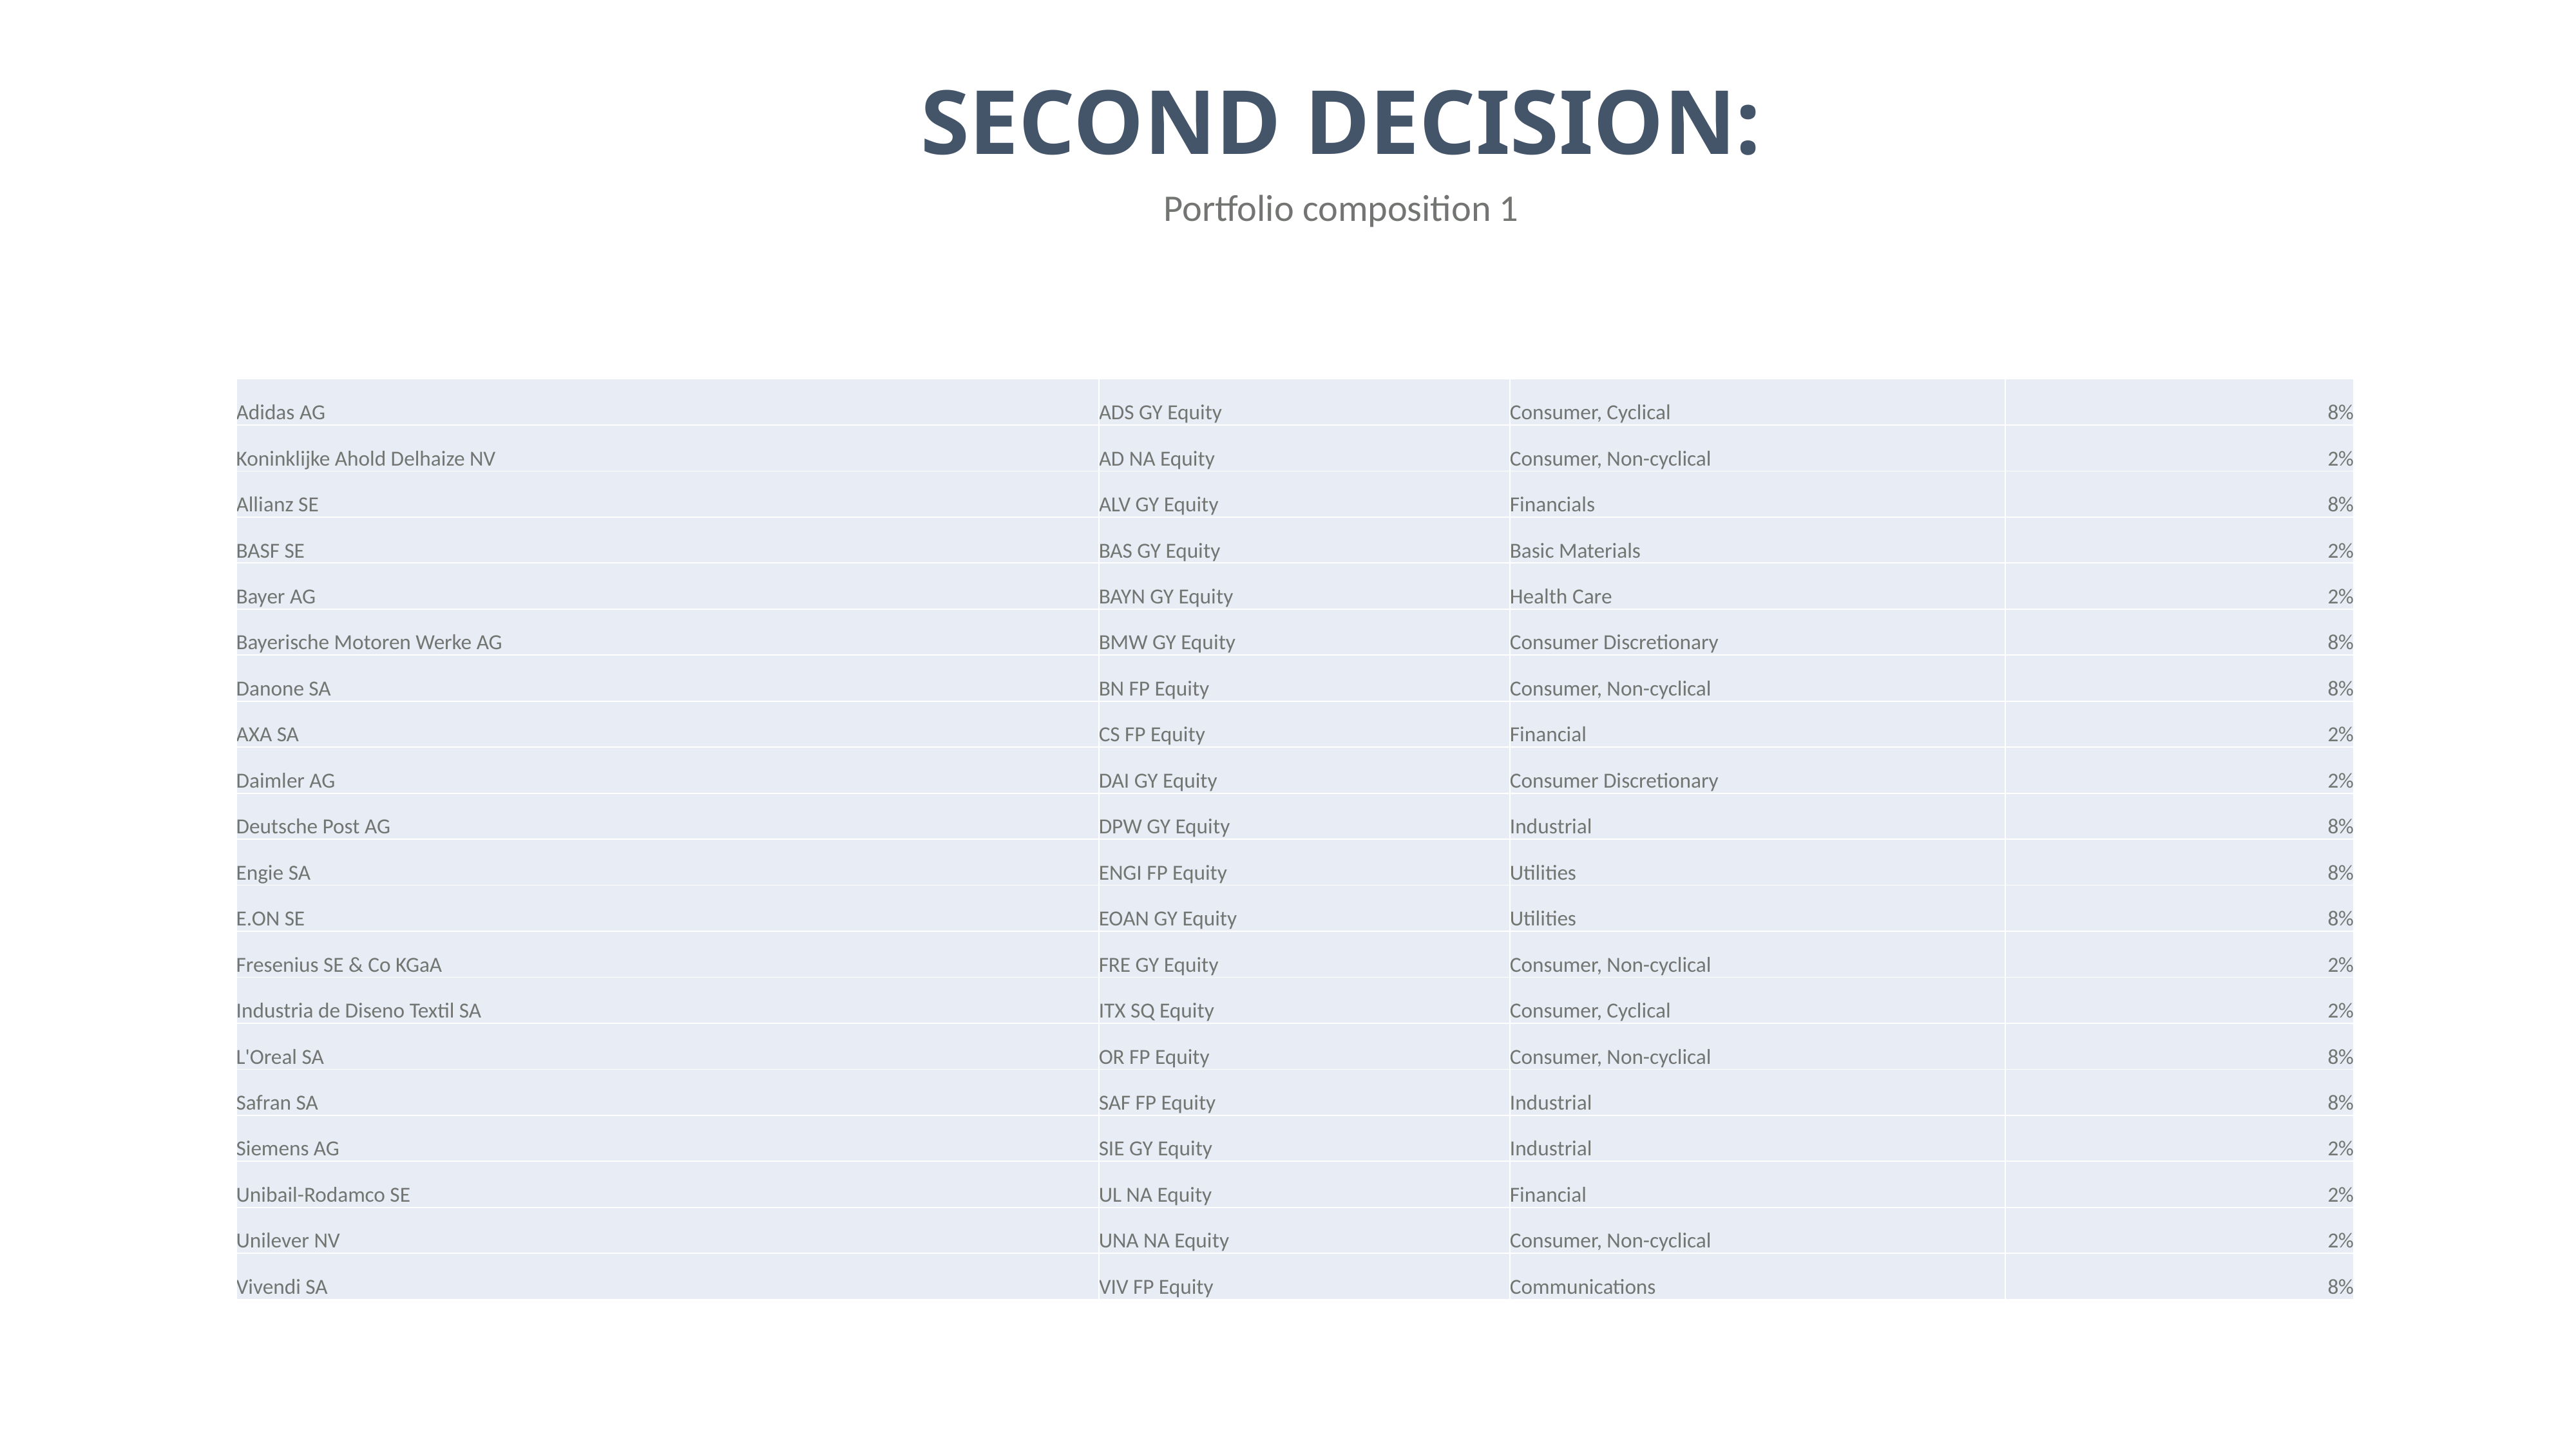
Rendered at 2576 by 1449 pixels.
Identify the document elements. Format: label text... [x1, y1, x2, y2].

table_cell 8% [2006, 840, 2353, 885]
table_cell Unilever NV [237, 1208, 1098, 1253]
table_cell EOAN GY Equity [1100, 886, 1509, 931]
table_cell Industria de Diseno Textil SA [237, 978, 1098, 1023]
table_cell Consumer, Cyclical [1511, 978, 2005, 1023]
table_cell 8% [2006, 1024, 2353, 1069]
table_cell ALV GY Equity [1100, 471, 1509, 516]
table_cell 2% [2006, 1116, 2353, 1160]
table_cell Consumer Discretionary [1511, 610, 2005, 654]
table_cell Industrial [1511, 794, 2005, 838]
table_cell 8% [2006, 794, 2353, 838]
table_cell 8% [2006, 656, 2353, 701]
table_header 8% [2006, 379, 2353, 424]
table_cell OR FP Equity [1100, 1024, 1509, 1069]
table_cell Unibail-Rodamco SE [237, 1162, 1098, 1207]
table_cell UNA NA Equity [1100, 1208, 1509, 1253]
table_cell CS FP Equity [1100, 702, 1509, 746]
text_box Portfolio composition 1 [1154, 178, 1529, 234]
table_cell BAS GY Equity [1100, 518, 1509, 562]
table_cell Consumer, Non-cyclical [1511, 1208, 2005, 1253]
text_box SECOND DECISION: [911, 33, 1771, 177]
table_cell Utilities [1511, 886, 2005, 931]
table_cell SIE GY Equity [1100, 1116, 1509, 1160]
table_cell Health Care [1511, 564, 2005, 609]
table_cell 8% [2006, 886, 2353, 931]
table_cell VIV FP Equity [1100, 1254, 1509, 1299]
table_cell Consumer, Non-cyclical [1511, 932, 2005, 977]
table_cell BN FP Equity [1100, 656, 1509, 701]
table_cell Koninklijke Ahold Delhaize NV [237, 426, 1098, 471]
table_cell Daimler AG [237, 748, 1098, 793]
table_cell Financial [1511, 1162, 2005, 1207]
table_cell AXA SA [237, 702, 1098, 746]
table_cell Vivendi SA [237, 1254, 1098, 1299]
table_cell Bayer AG [237, 564, 1098, 609]
table_cell Industrial [1511, 1116, 2005, 1160]
table_cell UL NA Equity [1100, 1162, 1509, 1207]
table_cell 2% [2006, 932, 2353, 977]
table_cell Communications [1511, 1254, 2005, 1299]
table_cell Allianz SE [237, 471, 1098, 516]
table_cell 2% [2006, 702, 2353, 746]
table_cell 2% [2006, 1162, 2353, 1207]
table_cell 2% [2006, 426, 2353, 471]
table_cell Financial [1511, 702, 2005, 746]
table_cell L'Oreal SA [237, 1024, 1098, 1069]
table_cell Consumer, Non-cyclical [1511, 1024, 2005, 1069]
table_cell 8% [2006, 1070, 2353, 1115]
table_cell Industrial [1511, 1070, 2005, 1115]
table_cell FRE GY Equity [1100, 932, 1509, 977]
table_header Consumer, Cyclical [1511, 379, 2005, 424]
table_cell Bayerische Motoren Werke AG [237, 610, 1098, 654]
table_cell ENGI FP Equity [1100, 840, 1509, 885]
table_cell 2% [2006, 978, 2353, 1023]
table_cell Safran SA [237, 1070, 1098, 1115]
table_cell DPW GY Equity [1100, 794, 1509, 838]
table_cell Basic Materials [1511, 518, 2005, 562]
table_header Adidas AG [237, 379, 1098, 424]
table_cell AD NA Equity [1100, 426, 1509, 471]
table_cell 8% [2006, 610, 2353, 654]
table_cell Engie SA [237, 840, 1098, 885]
table_cell E.ON SE [237, 886, 1098, 931]
table_cell DAI GY Equity [1100, 748, 1509, 793]
table_cell Deutsche Post AG [237, 794, 1098, 838]
table_cell 2% [2006, 748, 2353, 793]
table_cell BMW GY Equity [1100, 610, 1509, 654]
table_cell Consumer, Non-cyclical [1511, 656, 2005, 701]
table_cell BASF SE [237, 518, 1098, 562]
table_cell Consumer Discretionary [1511, 748, 2005, 793]
table_header ADS GY Equity [1100, 379, 1509, 424]
table_cell 2% [2006, 564, 2353, 609]
table_cell Utilities [1511, 840, 2005, 885]
table_cell 8% [2006, 1254, 2353, 1299]
table_cell 2% [2006, 518, 2353, 562]
table_cell Danone SA [237, 656, 1098, 701]
table_cell Consumer, Non-cyclical [1511, 426, 2005, 471]
table_cell 8% [2006, 471, 2353, 516]
table_cell SAF FP Equity [1100, 1070, 1509, 1115]
table_cell ITX SQ Equity [1100, 978, 1509, 1023]
table_cell 2% [2006, 1208, 2353, 1253]
table_cell Siemens AG [237, 1116, 1098, 1160]
table_cell BAYN GY Equity [1100, 564, 1509, 609]
table_cell Fresenius SE & Co KGaA [237, 932, 1098, 977]
table_cell Financials [1511, 471, 2005, 516]
